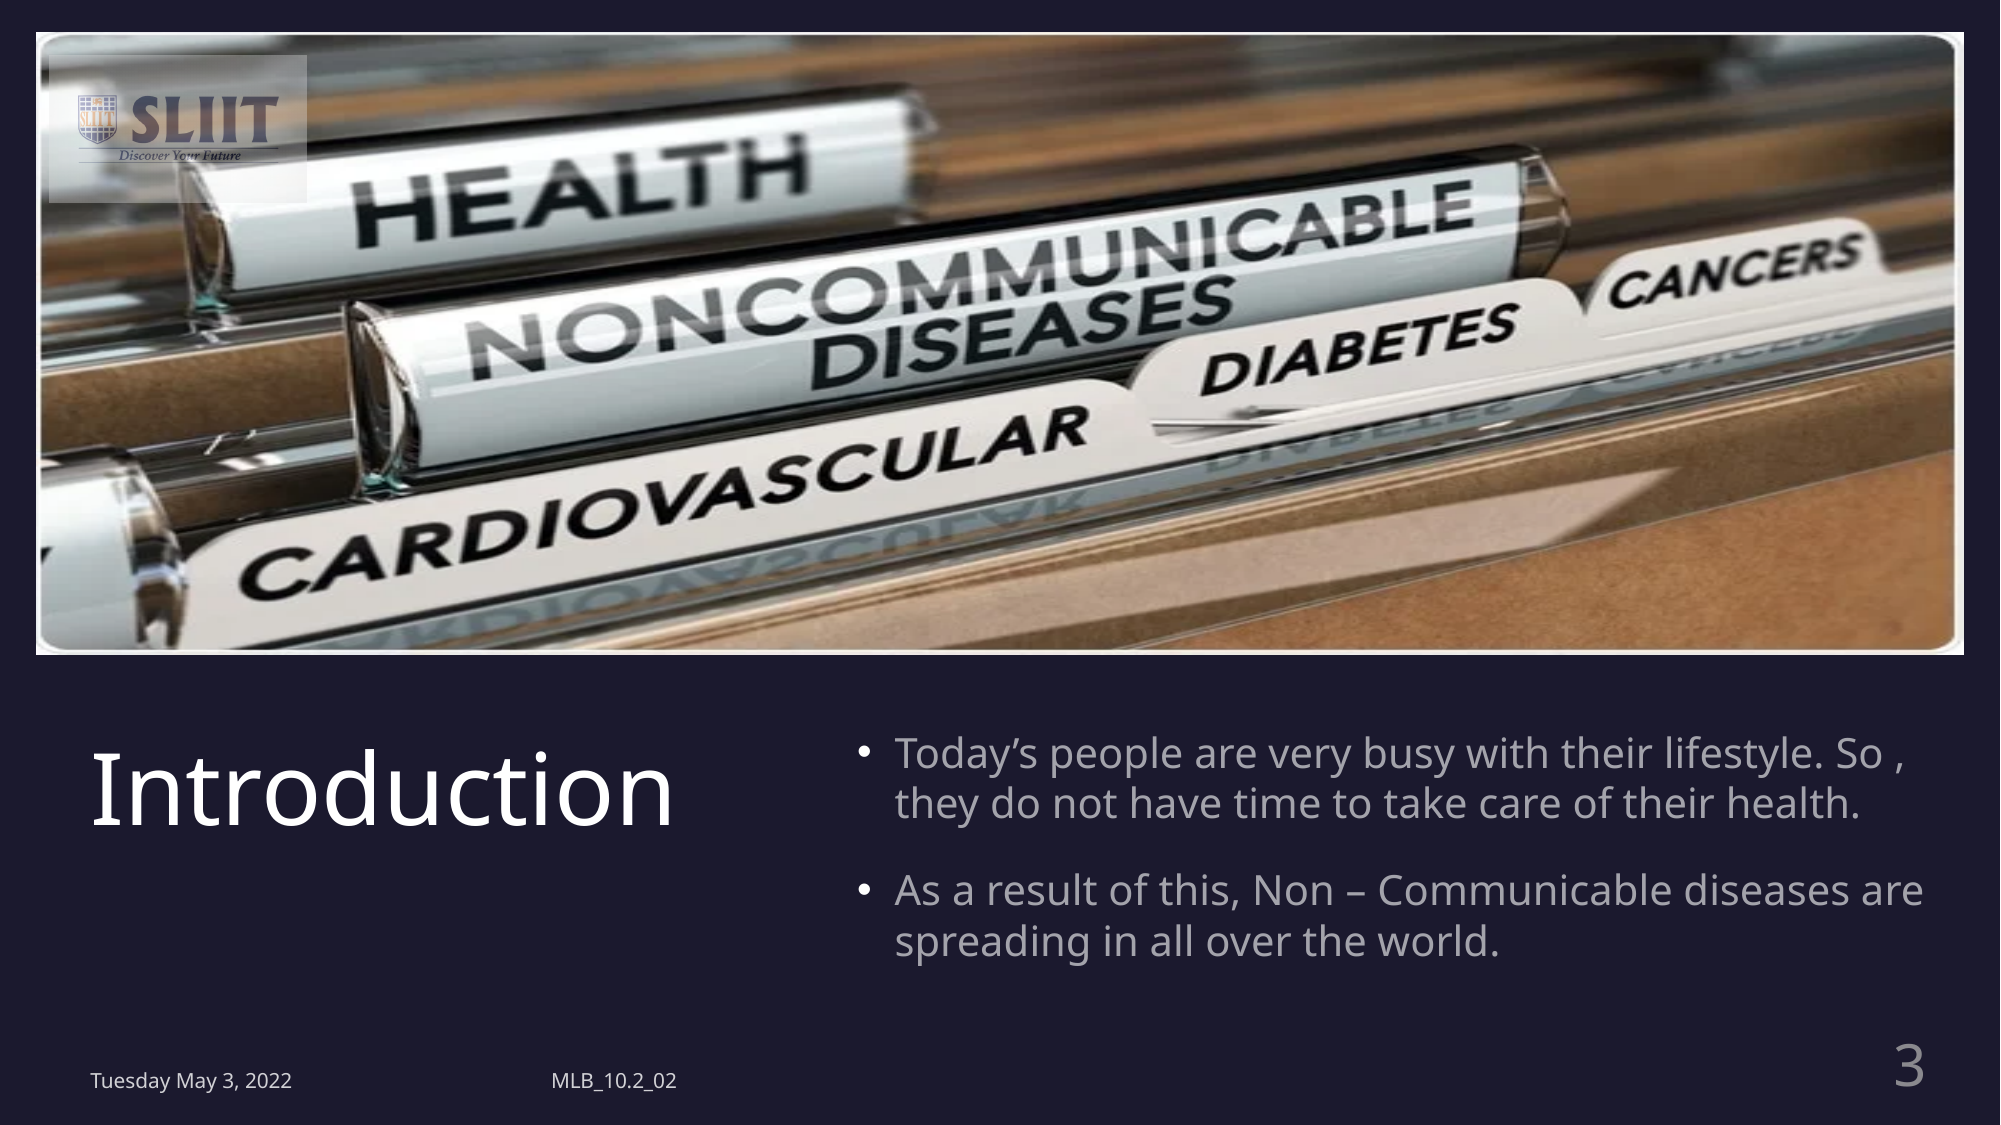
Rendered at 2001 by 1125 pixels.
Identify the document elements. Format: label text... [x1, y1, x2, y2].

picture [36, 32, 1964, 655]
title Introduction [90, 739, 829, 996]
list Today’s people are very busy with their lifestyle. So , they do not have time to take care of their health. As a result of this, Non – Communicable diseases are spreading in all over the world. [857, 726, 1928, 983]
slide_number 3 [1649, 1054, 1927, 1080]
footer MLB_10.2_02 [551, 1067, 1598, 1093]
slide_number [90, 1067, 522, 1093]
